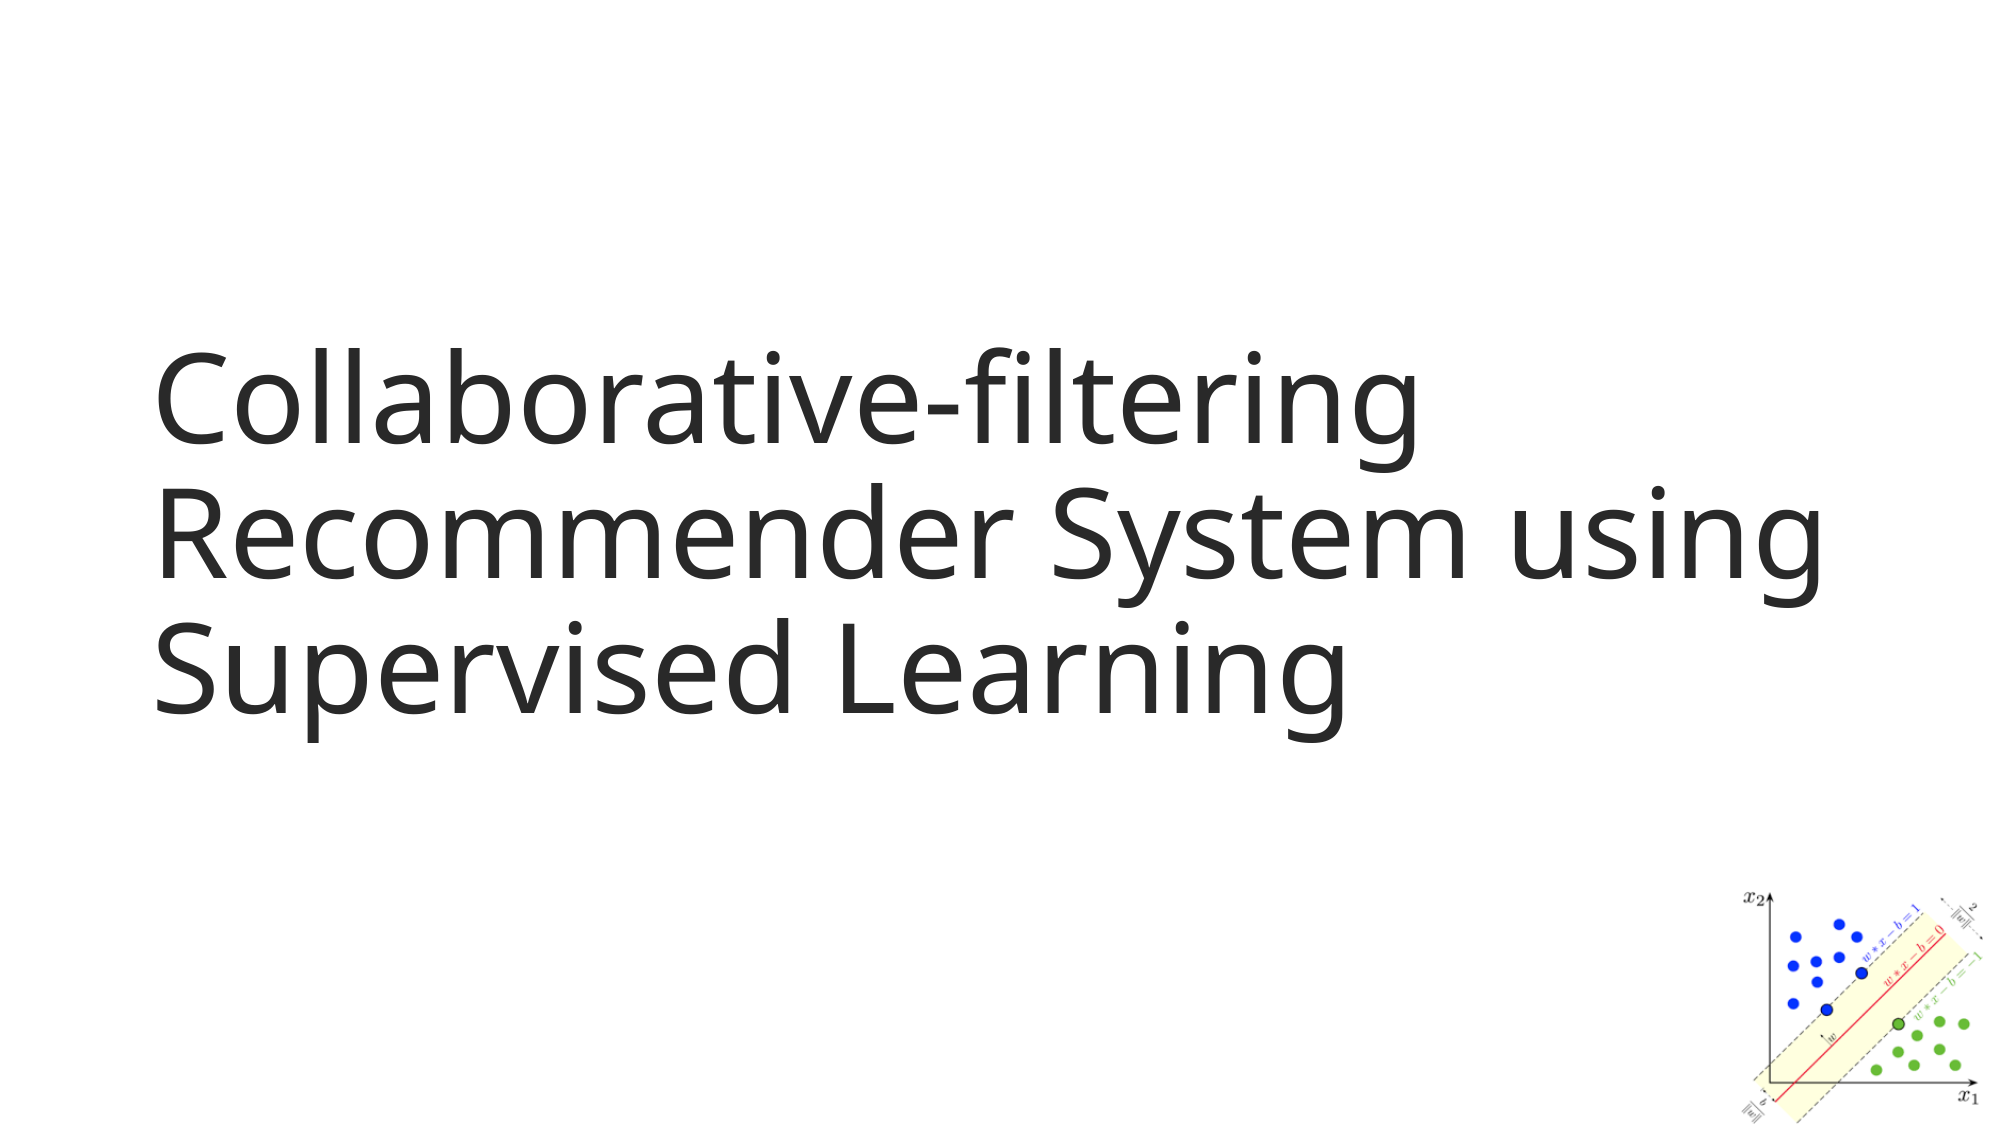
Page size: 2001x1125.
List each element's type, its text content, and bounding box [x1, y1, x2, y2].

picture [1740, 891, 1983, 1125]
title Collaborative-filtering Recommender System using Supervised Learning [136, 280, 1862, 749]
